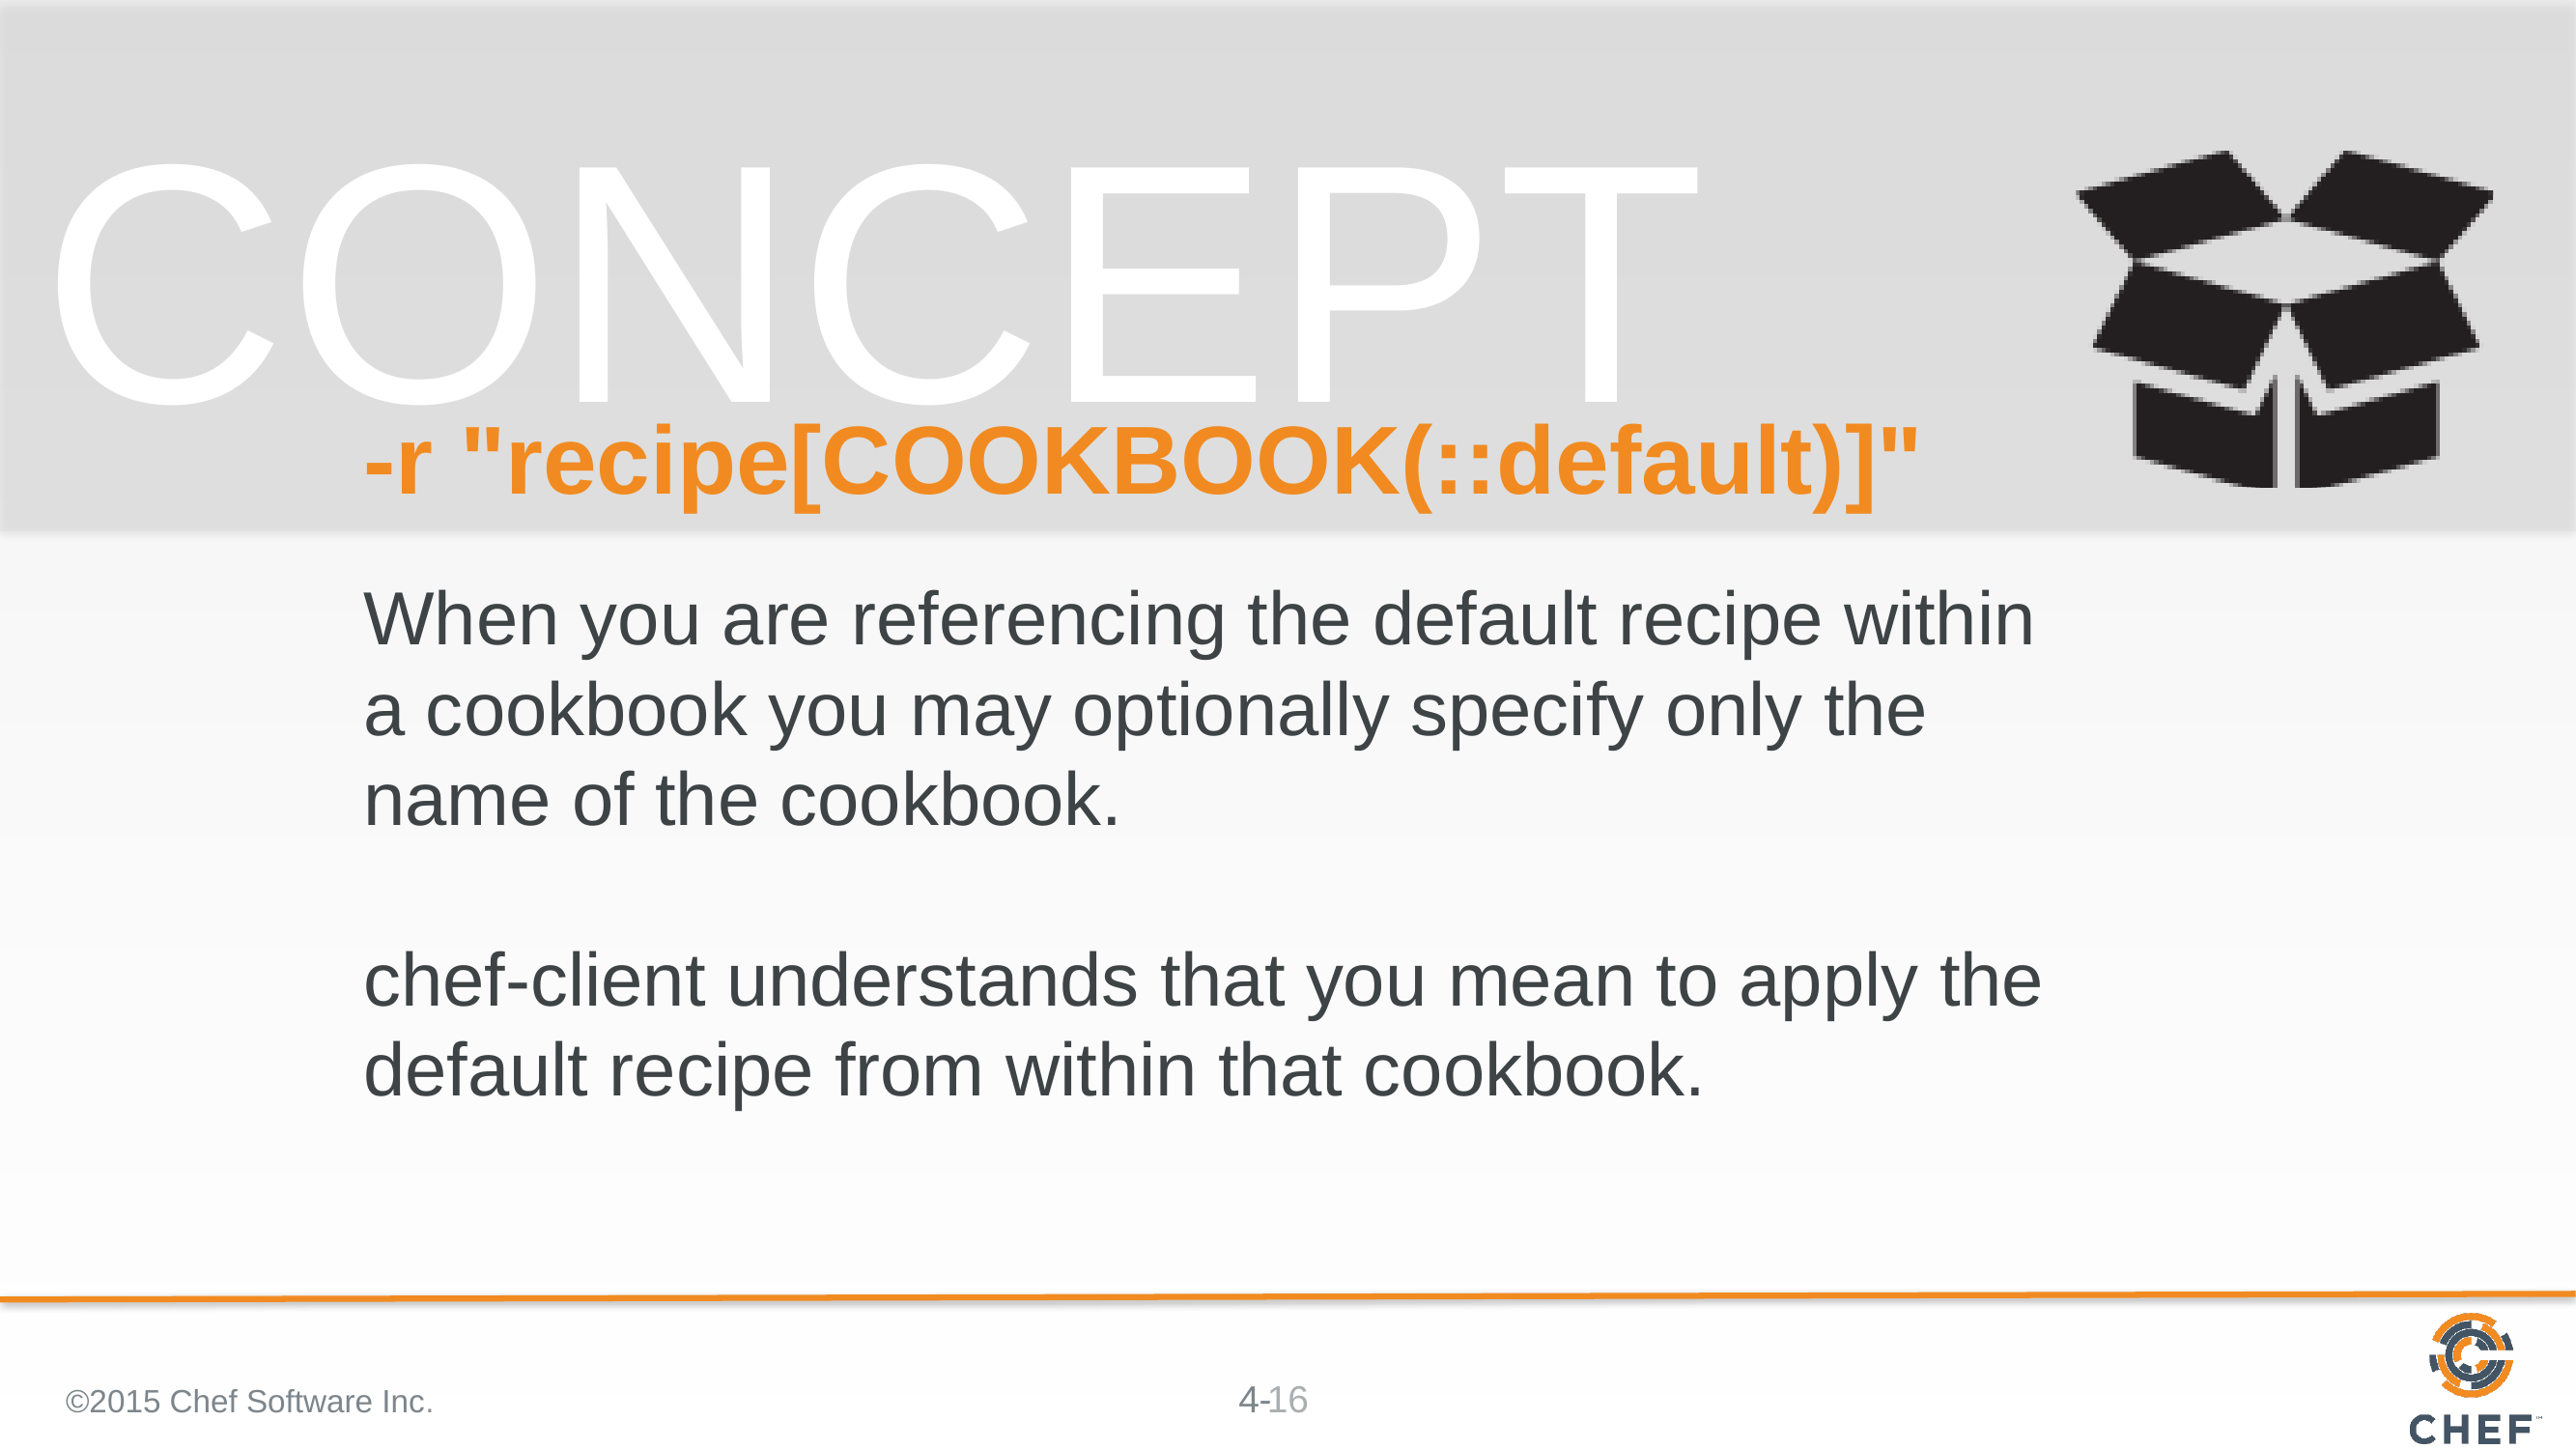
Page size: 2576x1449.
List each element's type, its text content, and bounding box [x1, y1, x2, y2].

slide_number 16 [998, 1359, 1578, 1437]
subtitle When you are referencing the default recipe within a cookbook you may optionally specify only the name of the cookbook. chef-client understands that you mean to apply the default recipe from within that cookbook. [349, 555, 2088, 1087]
footer ©2015 Chef Software Inc. [51, 1359, 952, 1440]
picture [2399, 1297, 2550, 1449]
title -r "recipe[COOKBOOK(::default)]" [349, 395, 2088, 531]
